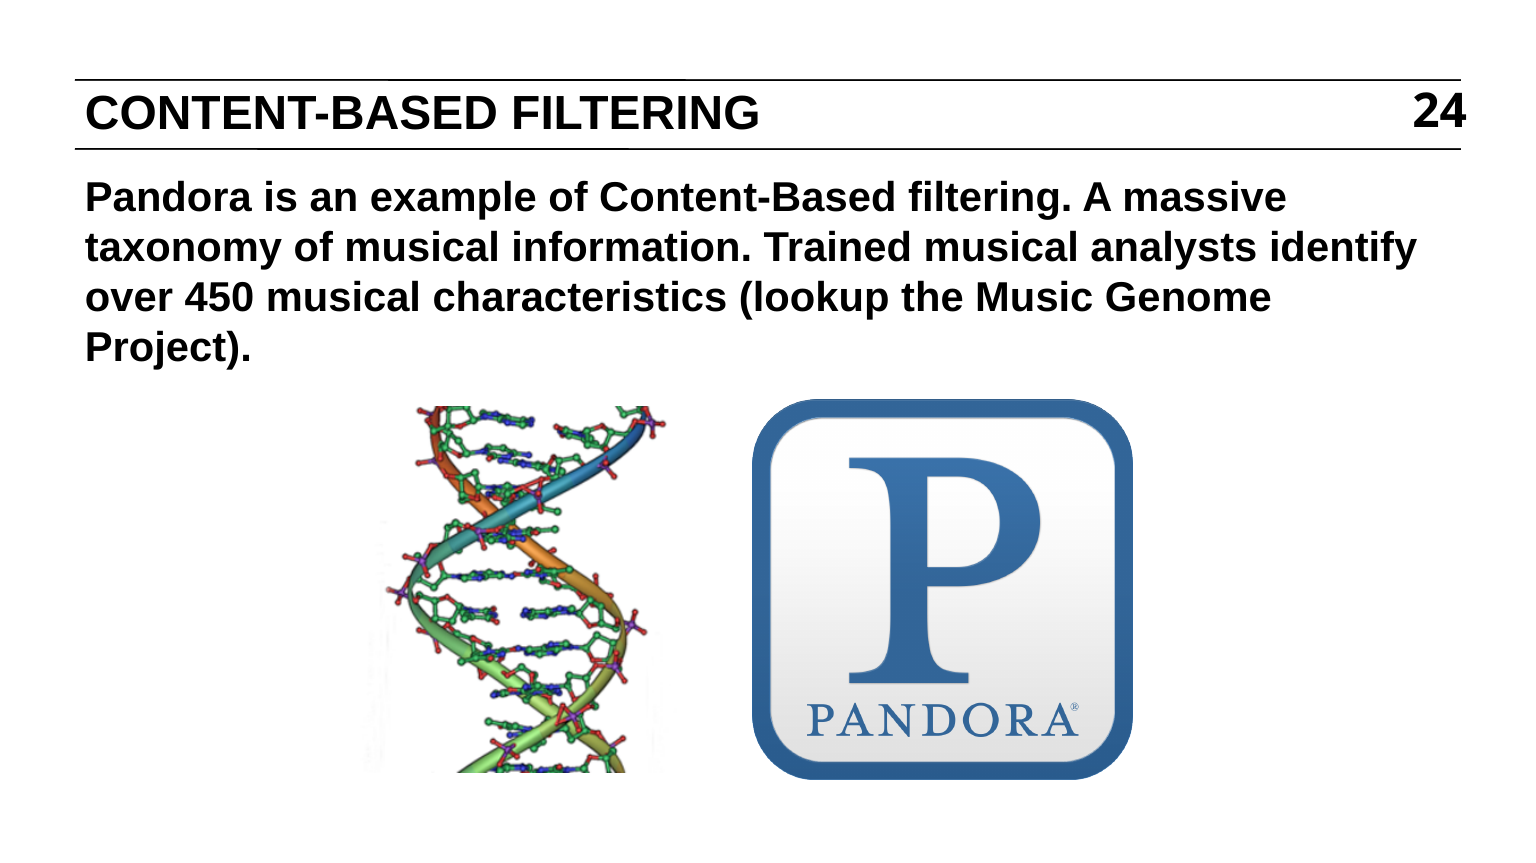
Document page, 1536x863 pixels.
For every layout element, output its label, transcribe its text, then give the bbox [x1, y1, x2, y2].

title CONTENT-BASED FILTERING [76, 82, 1369, 160]
list Pandora is an example of Content-Based filtering. A massive taxonomy of musical information. Trained musical analysts identify over 450 musical characteristics (lookup the Music Genome Project). [76, 160, 1460, 823]
picture [752, 399, 1133, 780]
picture [351, 406, 692, 774]
slide_number 24 [1410, 83, 1470, 142]
